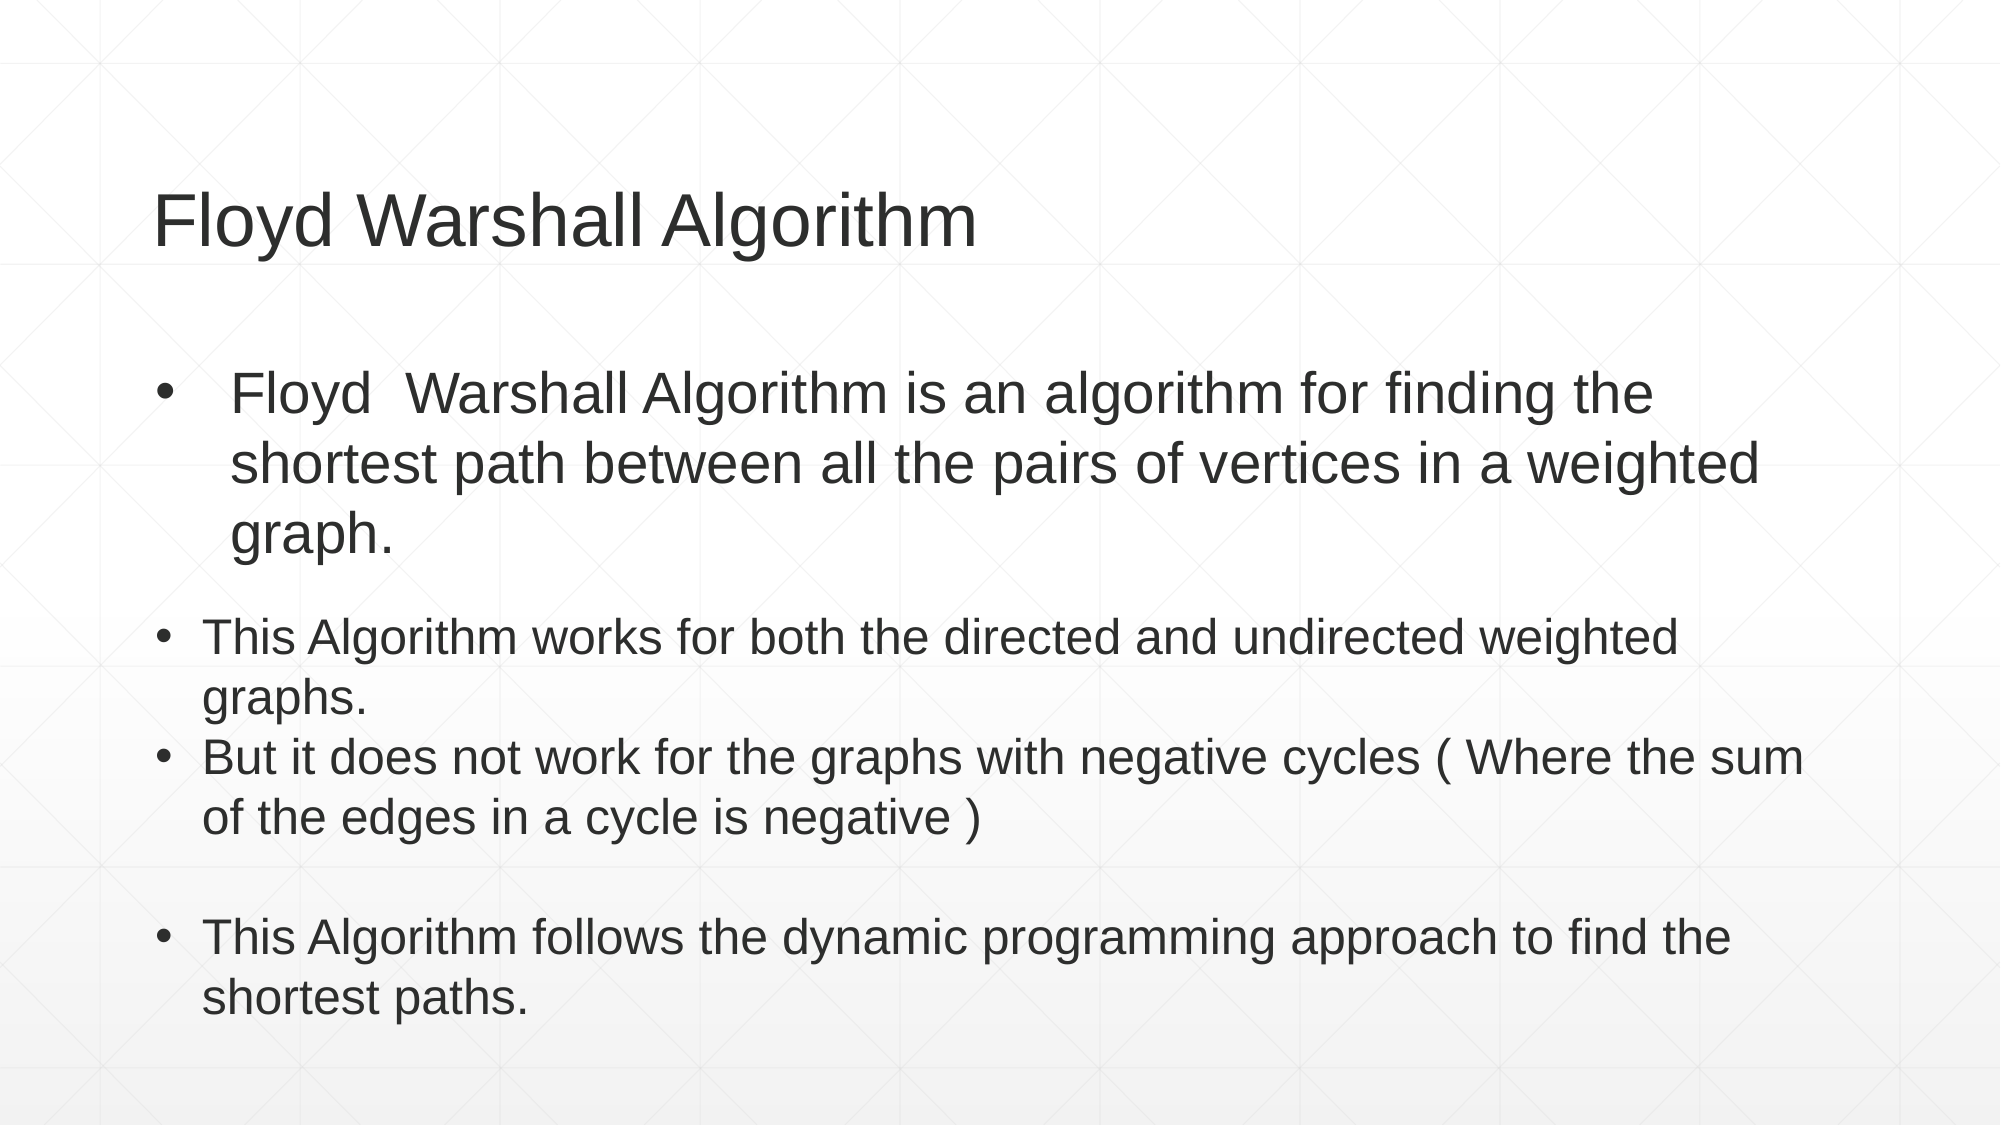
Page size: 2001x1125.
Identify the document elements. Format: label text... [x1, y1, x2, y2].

text_box Floyd Warshall Algorithm [137, 163, 1863, 269]
text_box Floyd Warshall Algorithm is an algorithm for finding the shortest path between all the pairs of vertices in a weighted graph. This Algorithm works for both the directed and undirected weighted graphs. But it does not work for the graphs with negative cycles ( Where the sum of the edges in a cycle is negative ) This Algorithm follows the dynamic programming approach to find the shortest paths. [140, 347, 1845, 1078]
